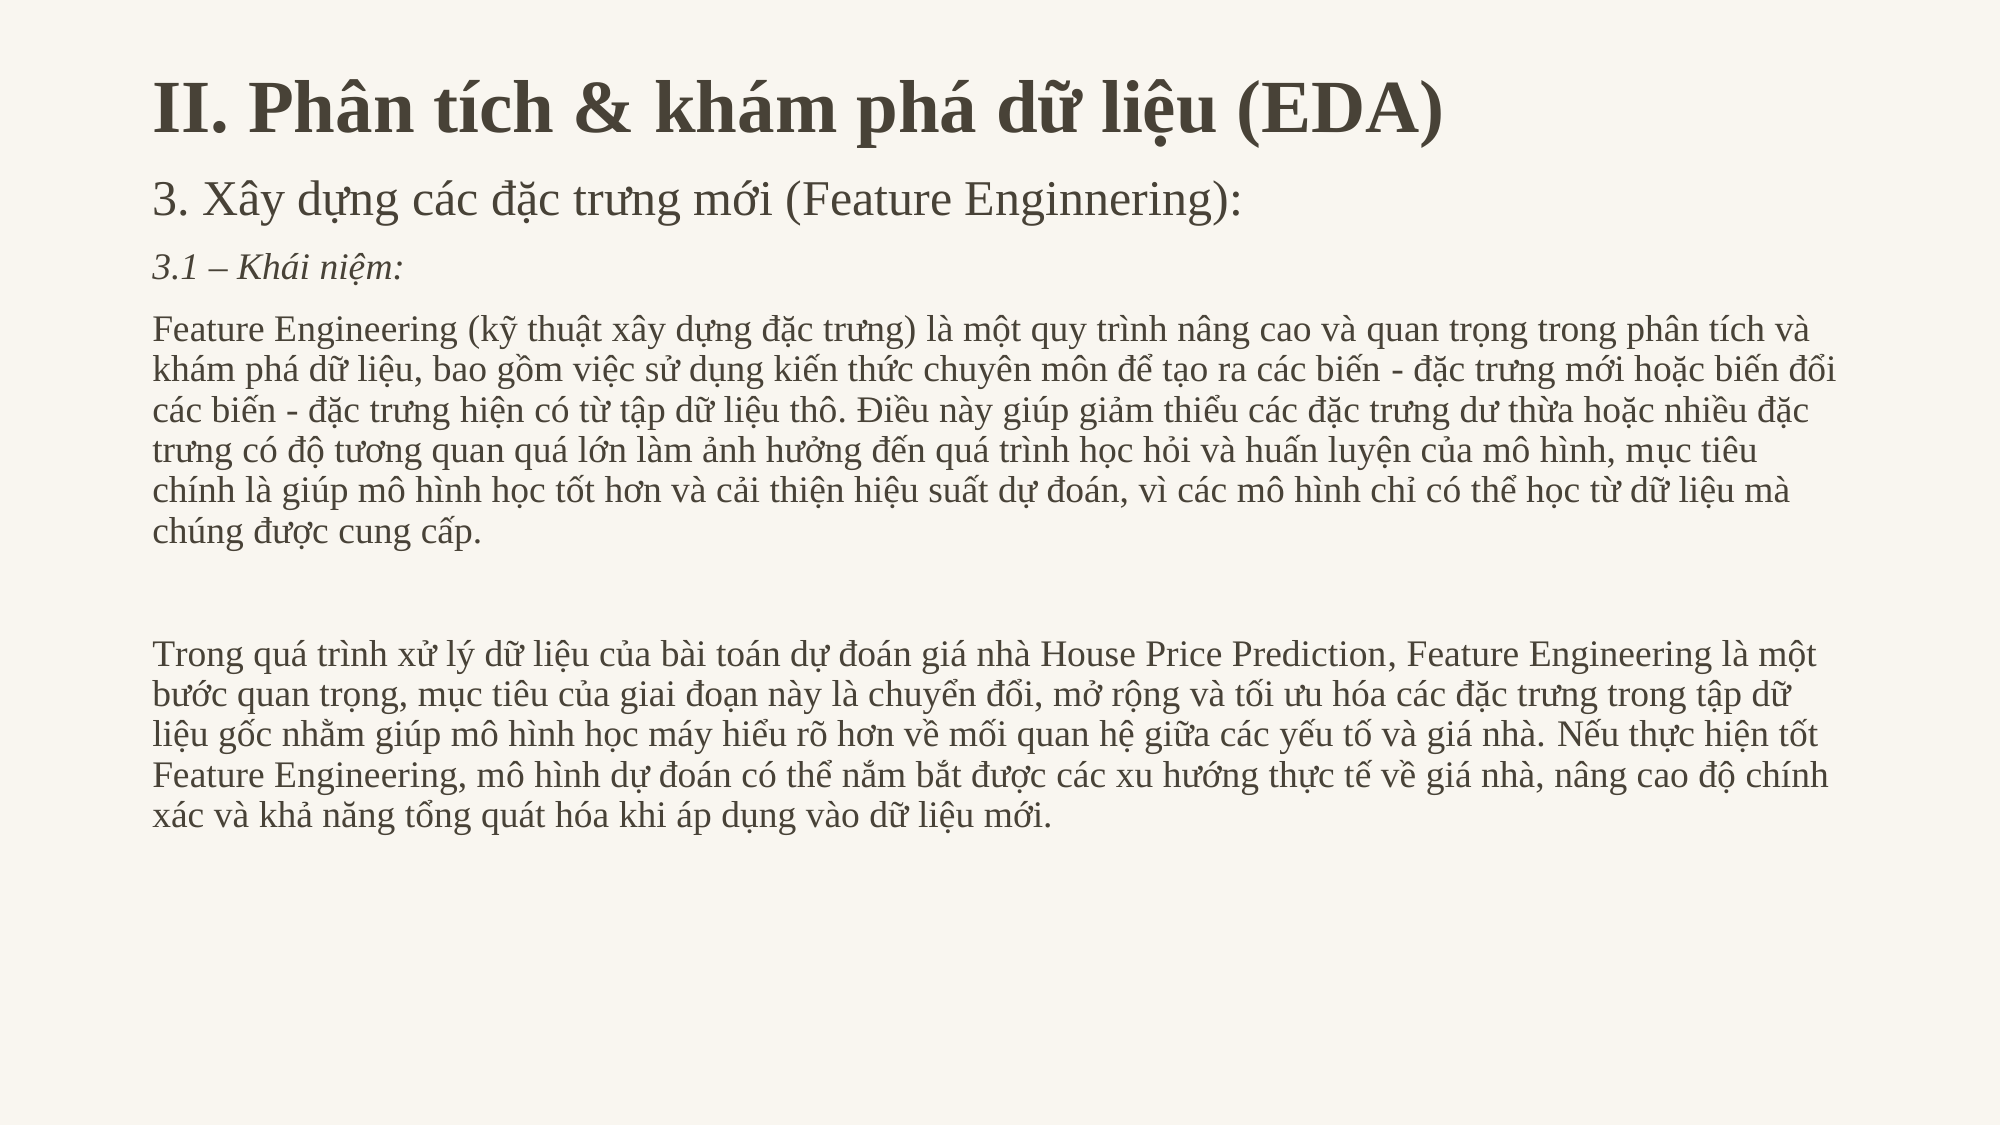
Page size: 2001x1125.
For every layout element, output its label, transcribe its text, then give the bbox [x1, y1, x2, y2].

list 3. Xây dựng các đặc trưng mới (Feature Enginnering): 3.1 – Khái niệm: Feature Engineering (kỹ thuật xây dựng đặc trưng) là một quy trình nâng cao và quan trọng trong phân tích và khám phá dữ liệu, bao gồm việc sử dụng kiến thức chuyên môn để tạo ra các biến - đặc trưng mới hoặc biến đổi các biến - đặc trưng hiện có từ tập dữ liệu thô. Điều này giúp giảm thiểu các đặc trưng dư thừa hoặc nhiều đặc trưng có độ tương quan quá lớn làm ảnh hưởng đến quá trình học hỏi và huấn luyện của mô hình, mục tiêu chính là giúp mô hình học tốt hơn và cải thiện hiệu suất dự đoán, vì các mô hình chỉ có thể học từ dữ liệu mà chúng được cung cấp. Trong quá trình xử lý dữ liệu của bài toán dự đoán giá nhà House Price Prediction, Feature Engineering là một bước quan trọng, mục tiêu của giai đoạn này là chuyển đổi, mở rộng và tối ưu hóa các đặc trưng trong tập dữ liệu gốc nhằm giúp mô hình học máy hiểu rõ hơn về mối quan hệ giữa các yếu tố và giá nhà. Nếu thực hiện tốt Feature Engineering, mô hình dự đoán có thể nắm bắt được các xu hướng thực tế về giá nhà, nâng cao độ chính xác và khả năng tổng quát hóa khi áp dụng vào dữ liệu mới. [137, 165, 1863, 1066]
title II. Phân tích & khám phá dữ liệu (EDA) [137, 59, 1863, 165]
